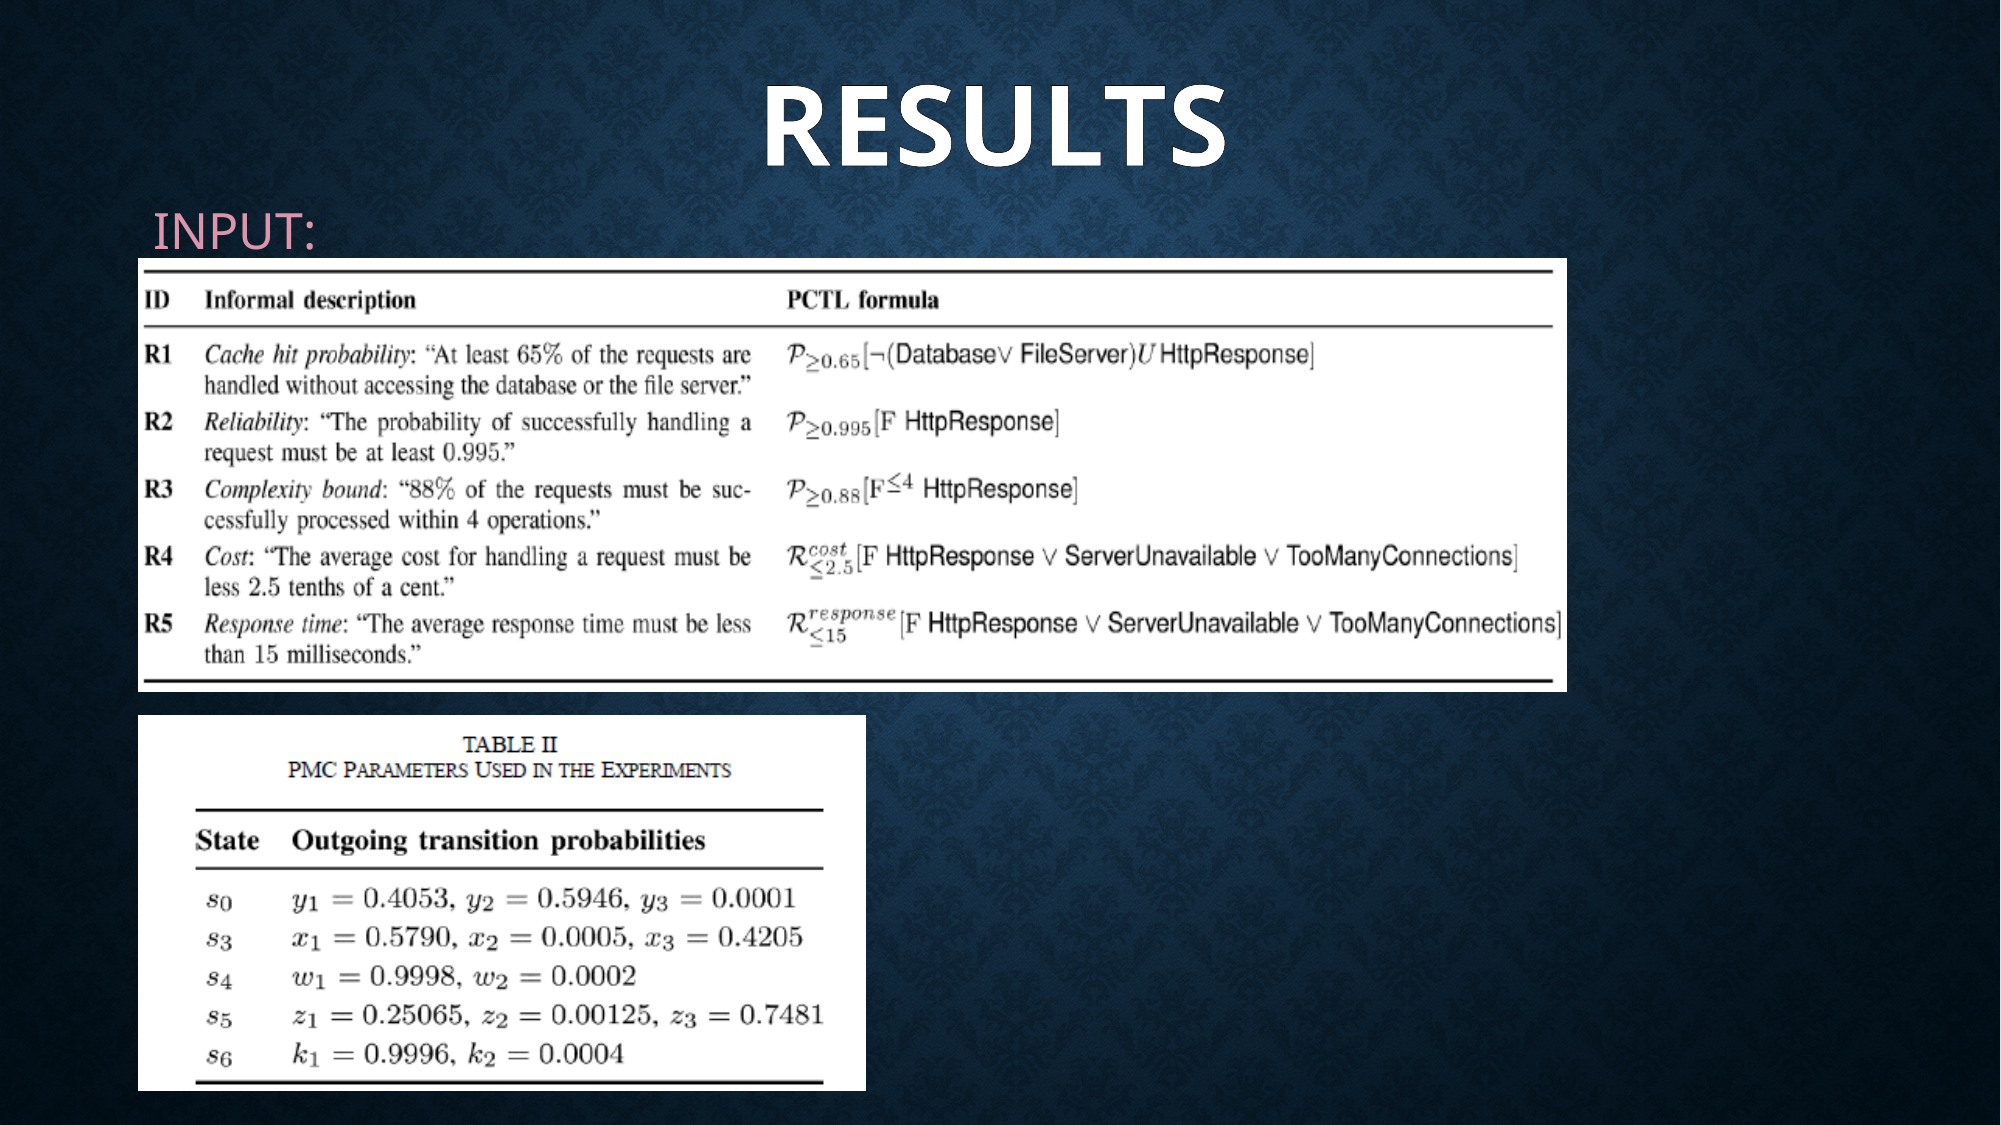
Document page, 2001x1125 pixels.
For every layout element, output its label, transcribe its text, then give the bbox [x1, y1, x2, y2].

list INPUT: [138, 180, 1849, 851]
picture [138, 714, 866, 1091]
text_box RESULTS [741, 45, 1245, 196]
picture [138, 258, 1567, 693]
